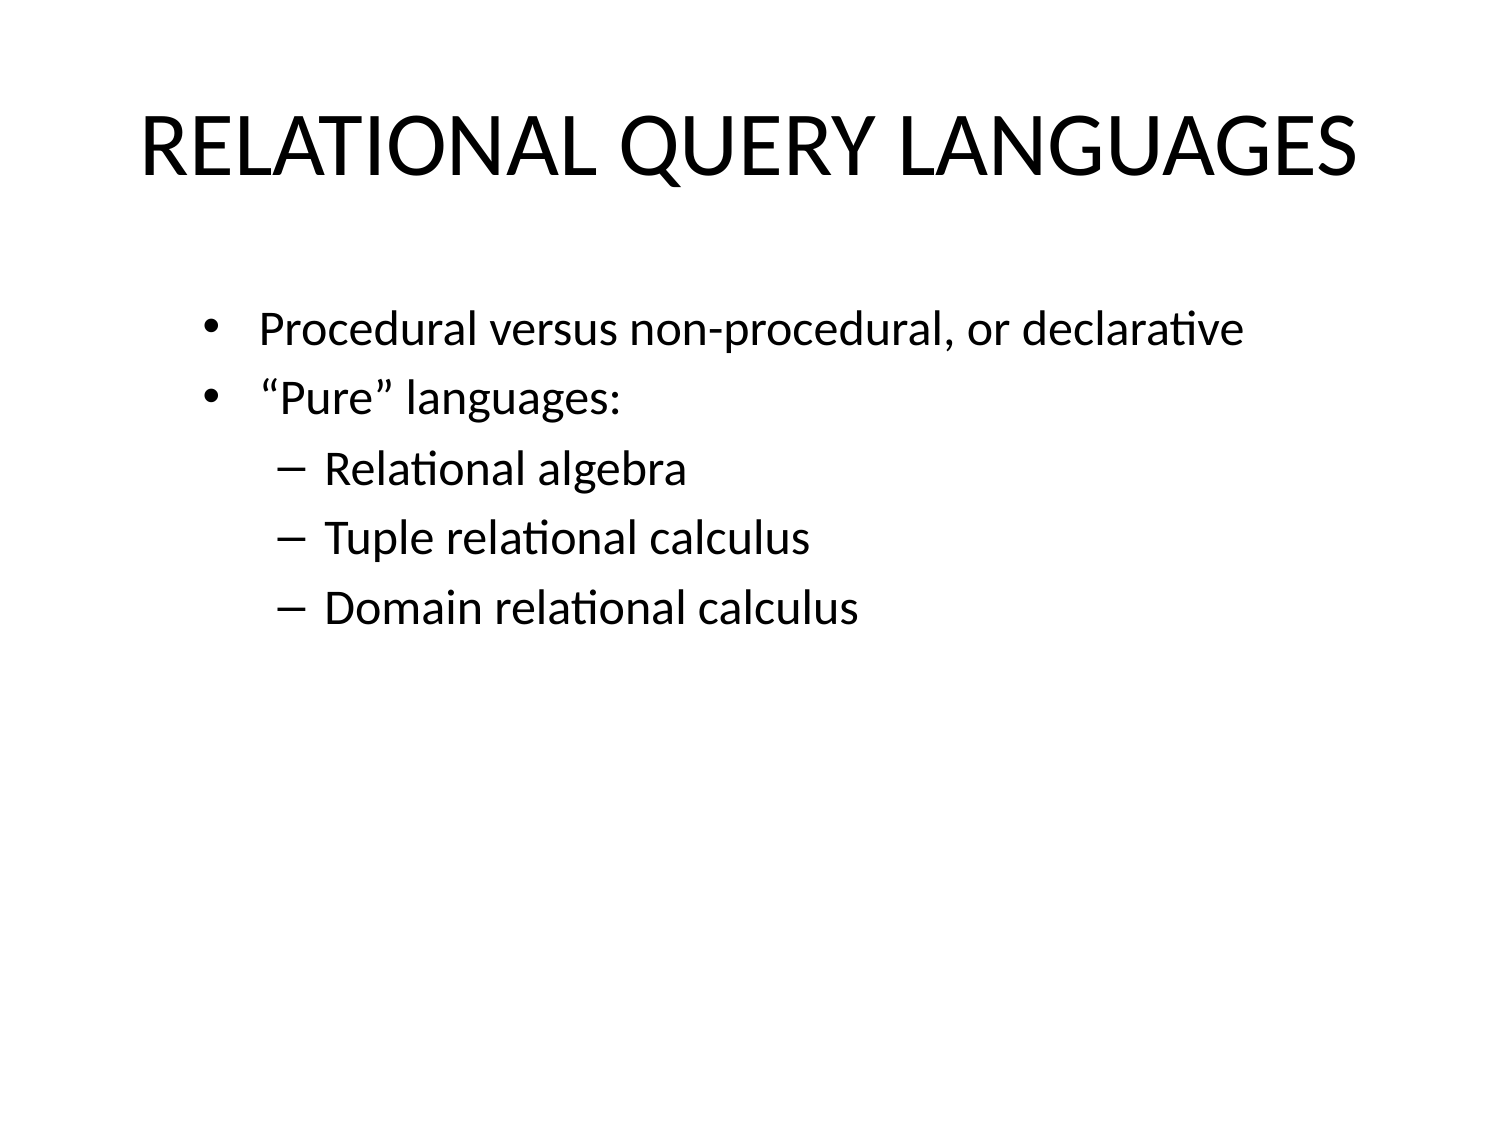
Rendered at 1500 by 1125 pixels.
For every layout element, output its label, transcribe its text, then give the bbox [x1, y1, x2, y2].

title Relational Query Languages [75, 45, 1425, 233]
list Procedural versus non-procedural, or declarative “Pure” languages: Relational algebra Tuple relational calculus Domain relational calculus [187, 287, 1350, 977]
